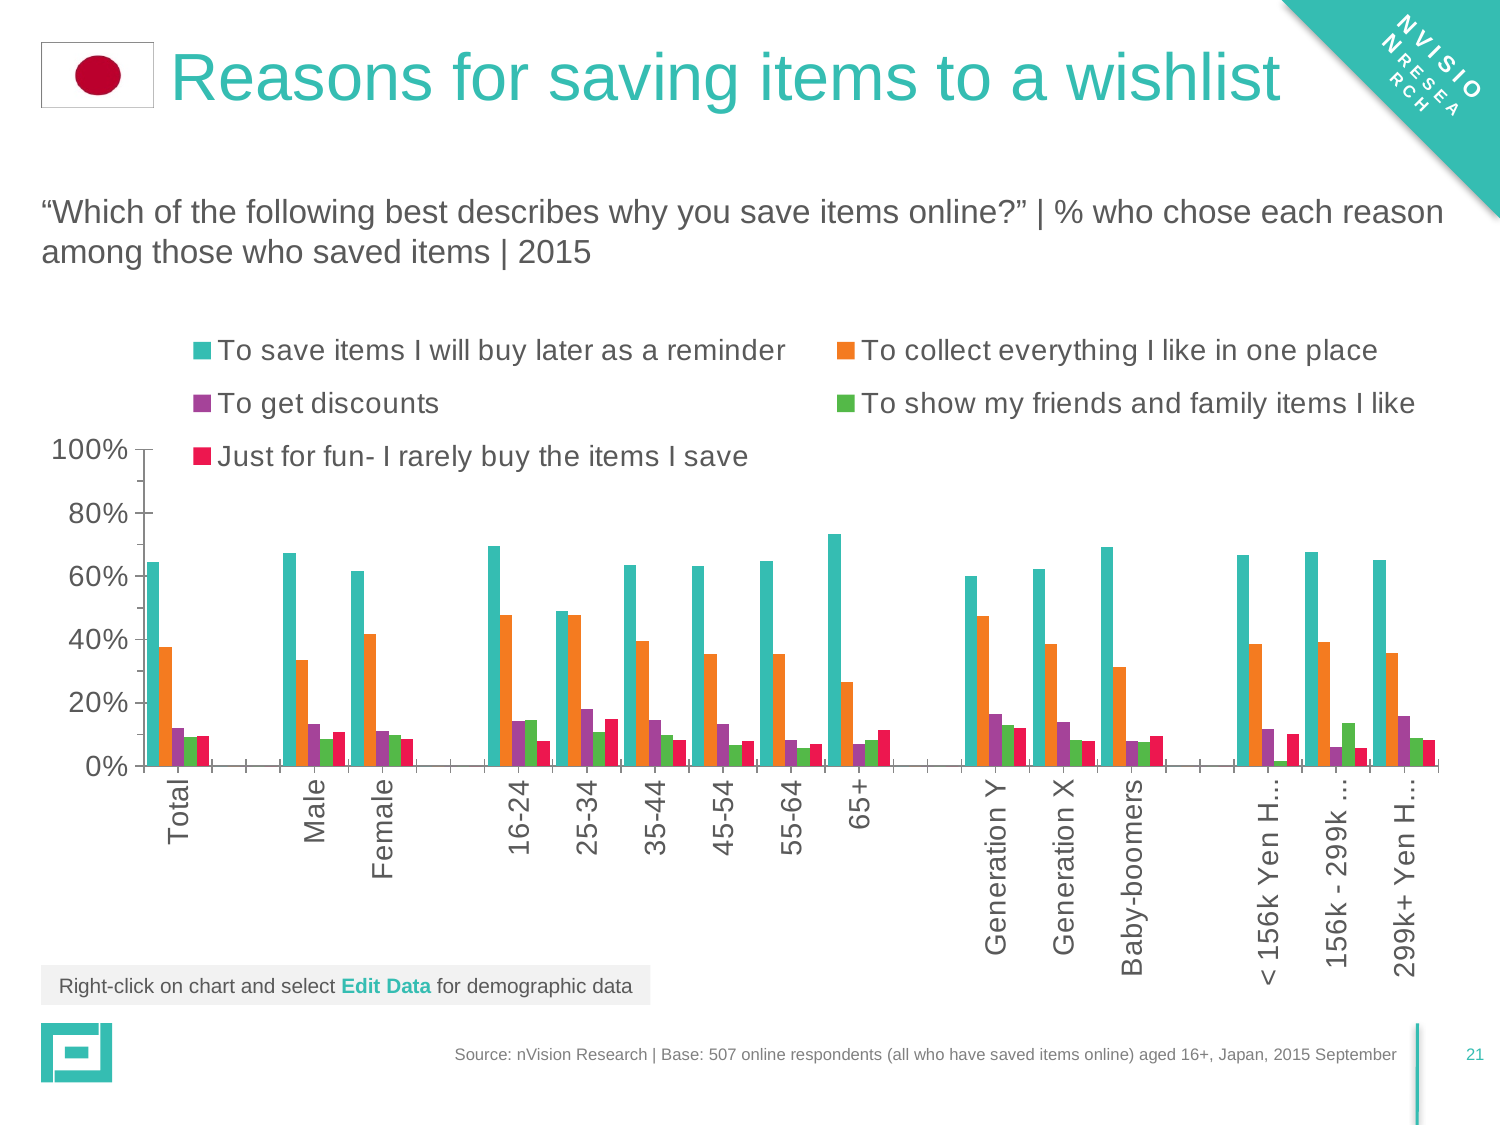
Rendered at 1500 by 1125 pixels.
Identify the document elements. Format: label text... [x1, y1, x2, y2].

chart [40, 314, 1460, 1006]
list “Which of the following best describes why you save items online?” | % who chose each reason among those who saved items | 2015 [41, 190, 1459, 272]
picture [40, 42, 154, 108]
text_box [1281, 0, 1500, 219]
list Source: nVision Research | Base: 507 online respondents (all who have saved items online) aged 16+, Japan, 2015 September [112, 1039, 1414, 1072]
title Reasons for saving items to a wishlist [151, 42, 1276, 116]
